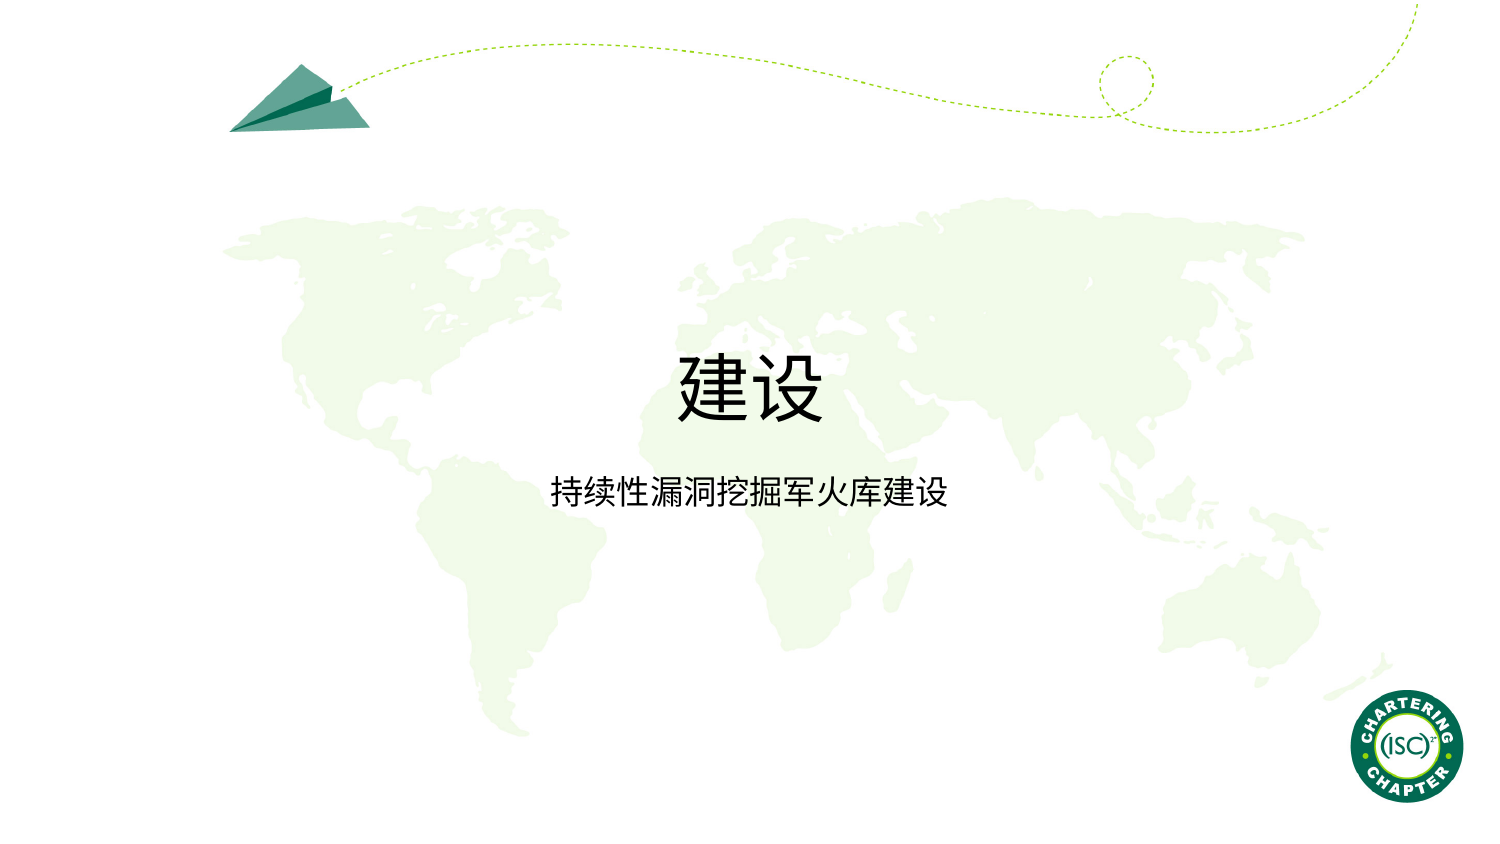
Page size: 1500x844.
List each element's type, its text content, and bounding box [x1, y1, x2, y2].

picture [0, 4, 1500, 838]
text_box 建设 持续性漏洞挖掘军火库建设 [535, 334, 965, 519]
